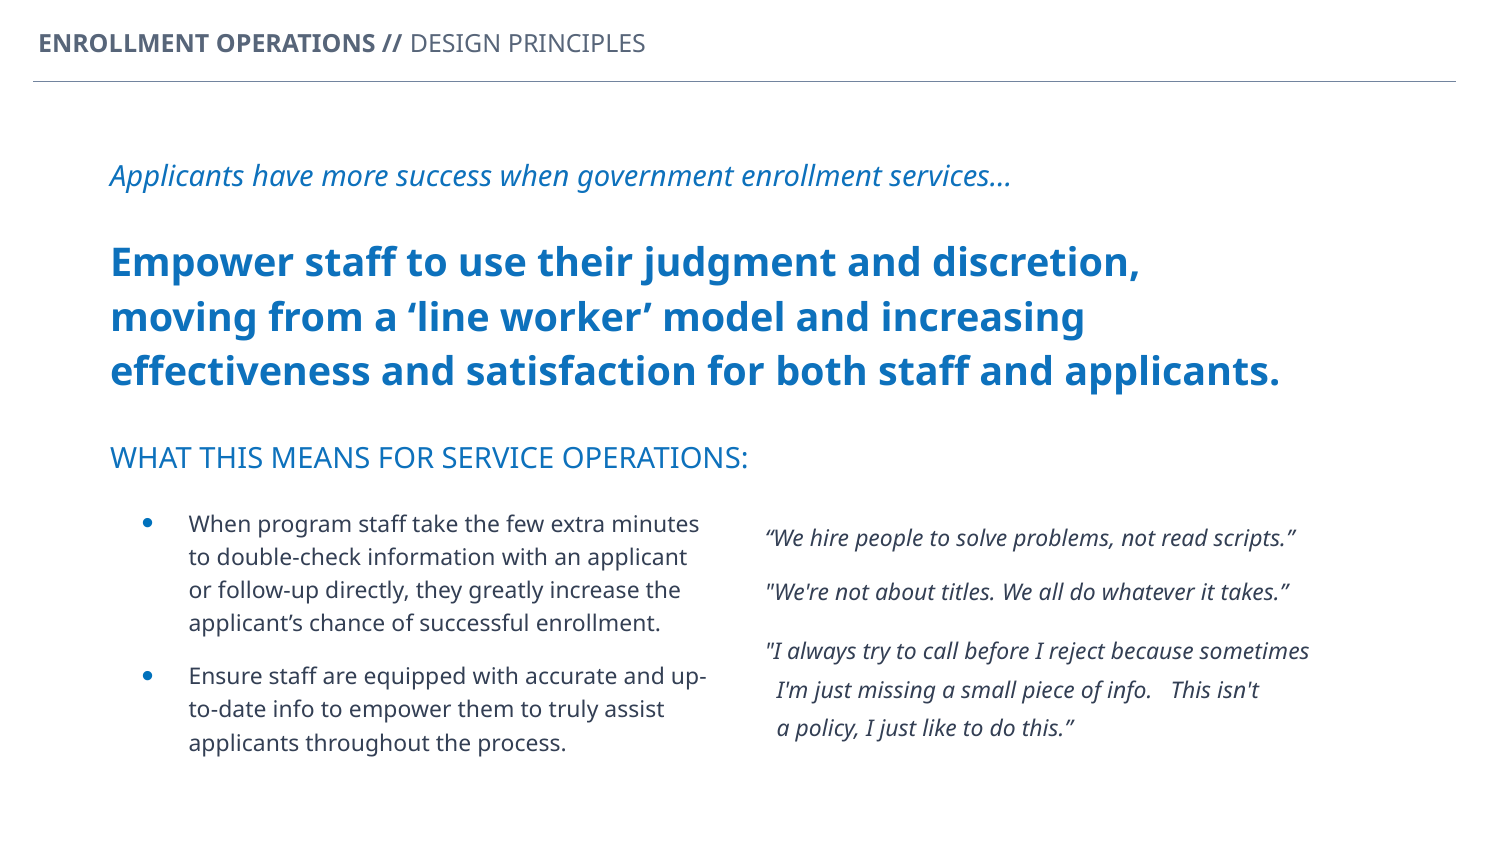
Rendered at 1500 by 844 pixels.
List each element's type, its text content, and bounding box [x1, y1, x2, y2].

text_box ENROLLMENT OPERATIONS // DESIGN PRINCIPLES [23, 12, 1107, 73]
text_box “We hire people to solve problems, not read scripts.” "We're not about titles. We all do whatever it takes.” "I always try to call before I reject because sometimes I'm just missing a small piece of info. This isn't a policy, I just like to do this.” [750, 510, 1368, 749]
text_box When program staff take the few extra minutes to double-check information with an applicant or follow-up directly, they greatly increase the applicant’s chance of successful enrollment. Ensure staff are equipped with accurate and up-to-date info to empower them to truly assist applicants throughout the process. [108, 496, 1378, 844]
text_box Applicants have more success when government enrollment services... Empower staff to use their judgment and discretion, moving from a ‘line worker’ model and increasing effectiveness and satisfaction for both staff and applicants. WHAT THIS MEANS FOR SERVICE OPERATIONS: [95, 137, 1456, 585]
